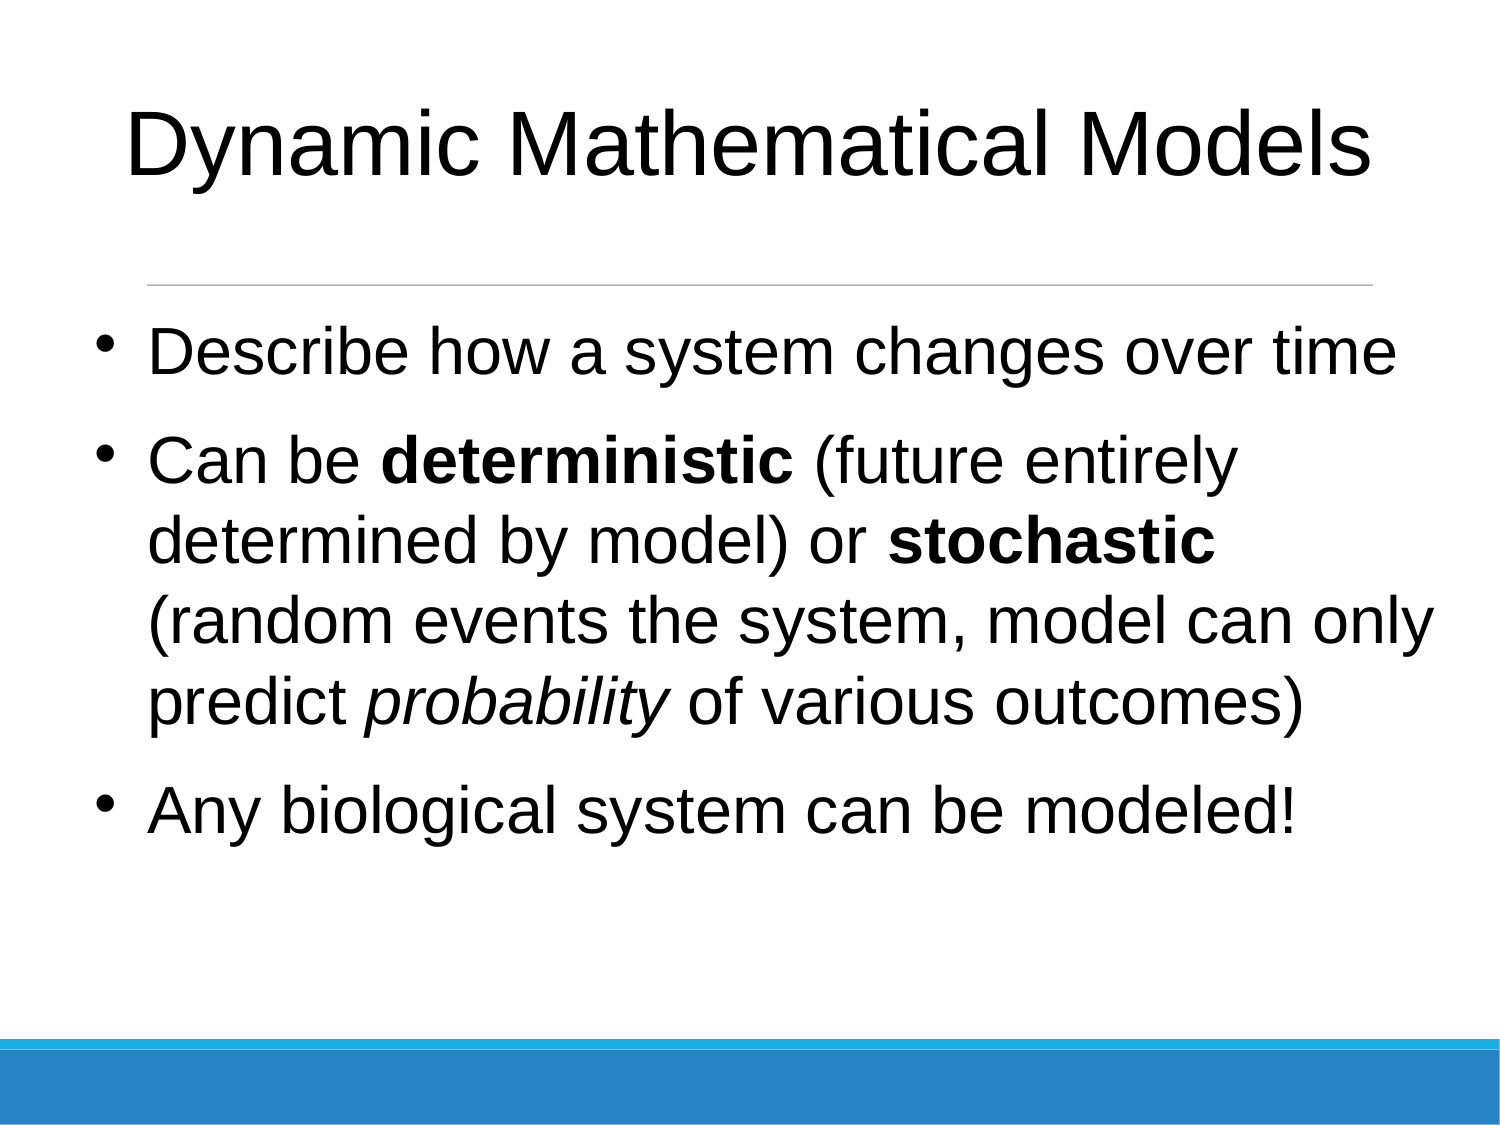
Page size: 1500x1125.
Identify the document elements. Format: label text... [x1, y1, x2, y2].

text_box Describe how a system changes over time Can be deterministic (future entirely determined by model) or stochastic (random events the system, model can only predict probability of various outcomes) Any biological system can be modeled! [76, 307, 1440, 960]
text_box Dynamic Mathematical Models [74, 44, 1425, 233]
